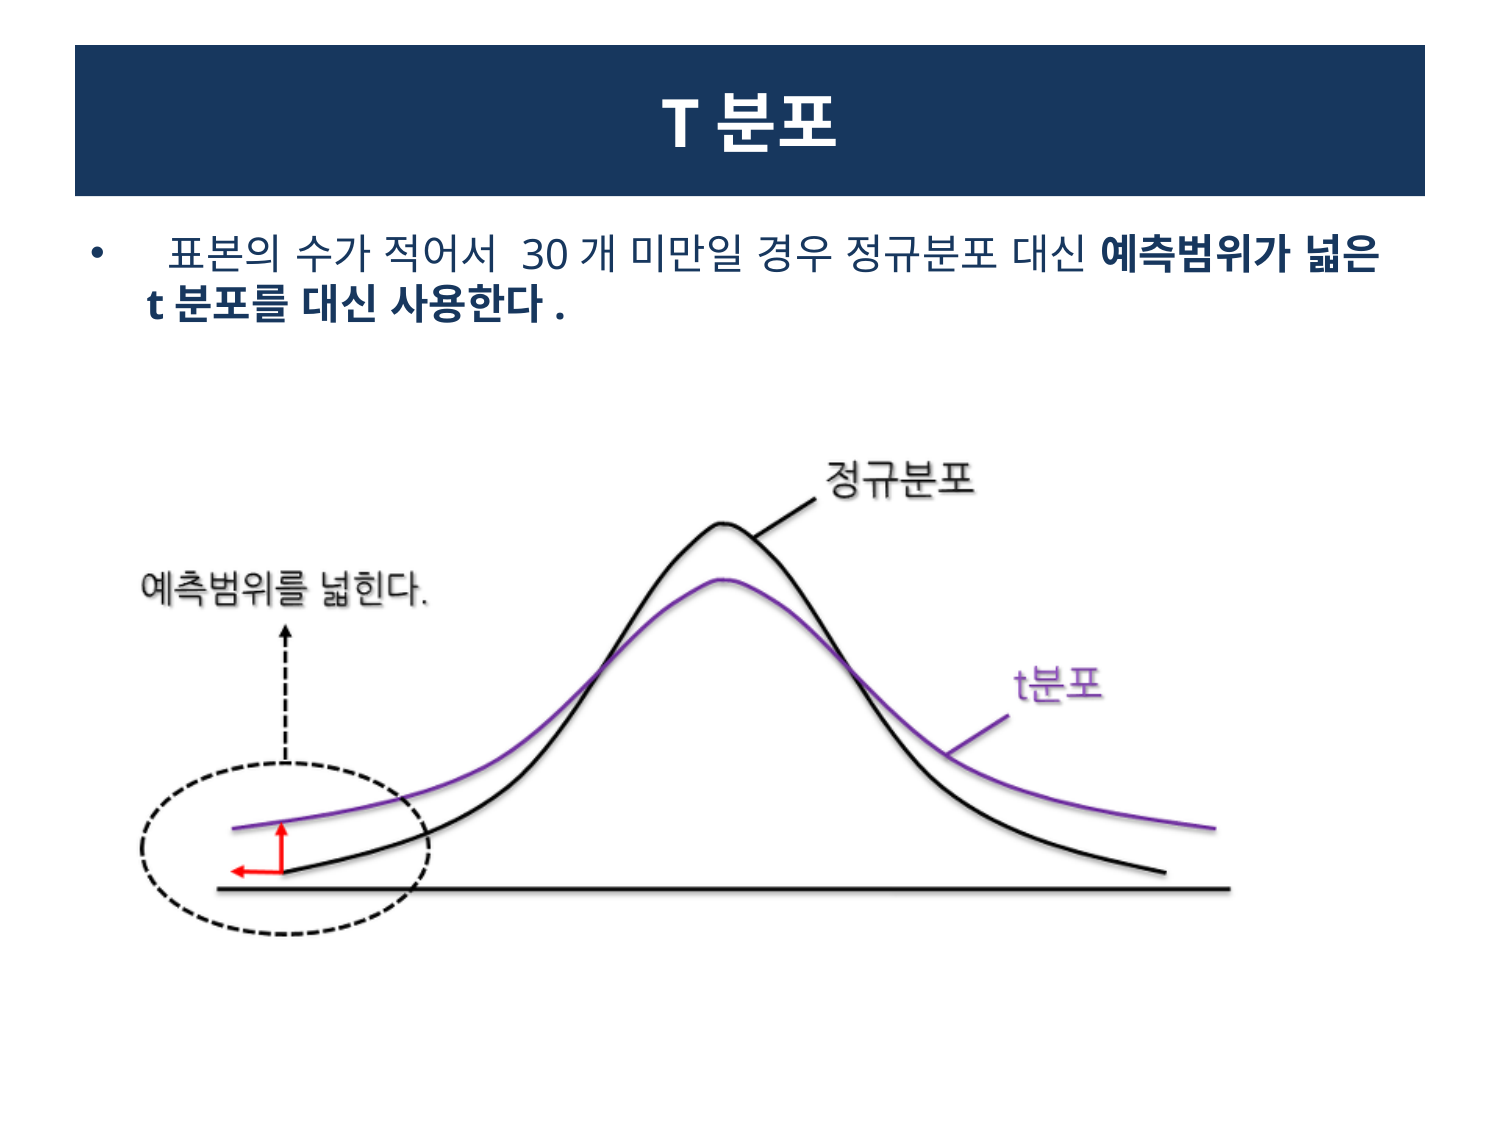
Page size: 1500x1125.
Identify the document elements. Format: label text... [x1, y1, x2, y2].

title T분포 [75, 45, 1425, 197]
list 표본의 수가 적어서 30개 미만일 경우 정규분포 대신 예측범위가 넓은 t분포를 대신 사용한다. [75, 219, 1425, 1005]
picture [111, 444, 1254, 955]
